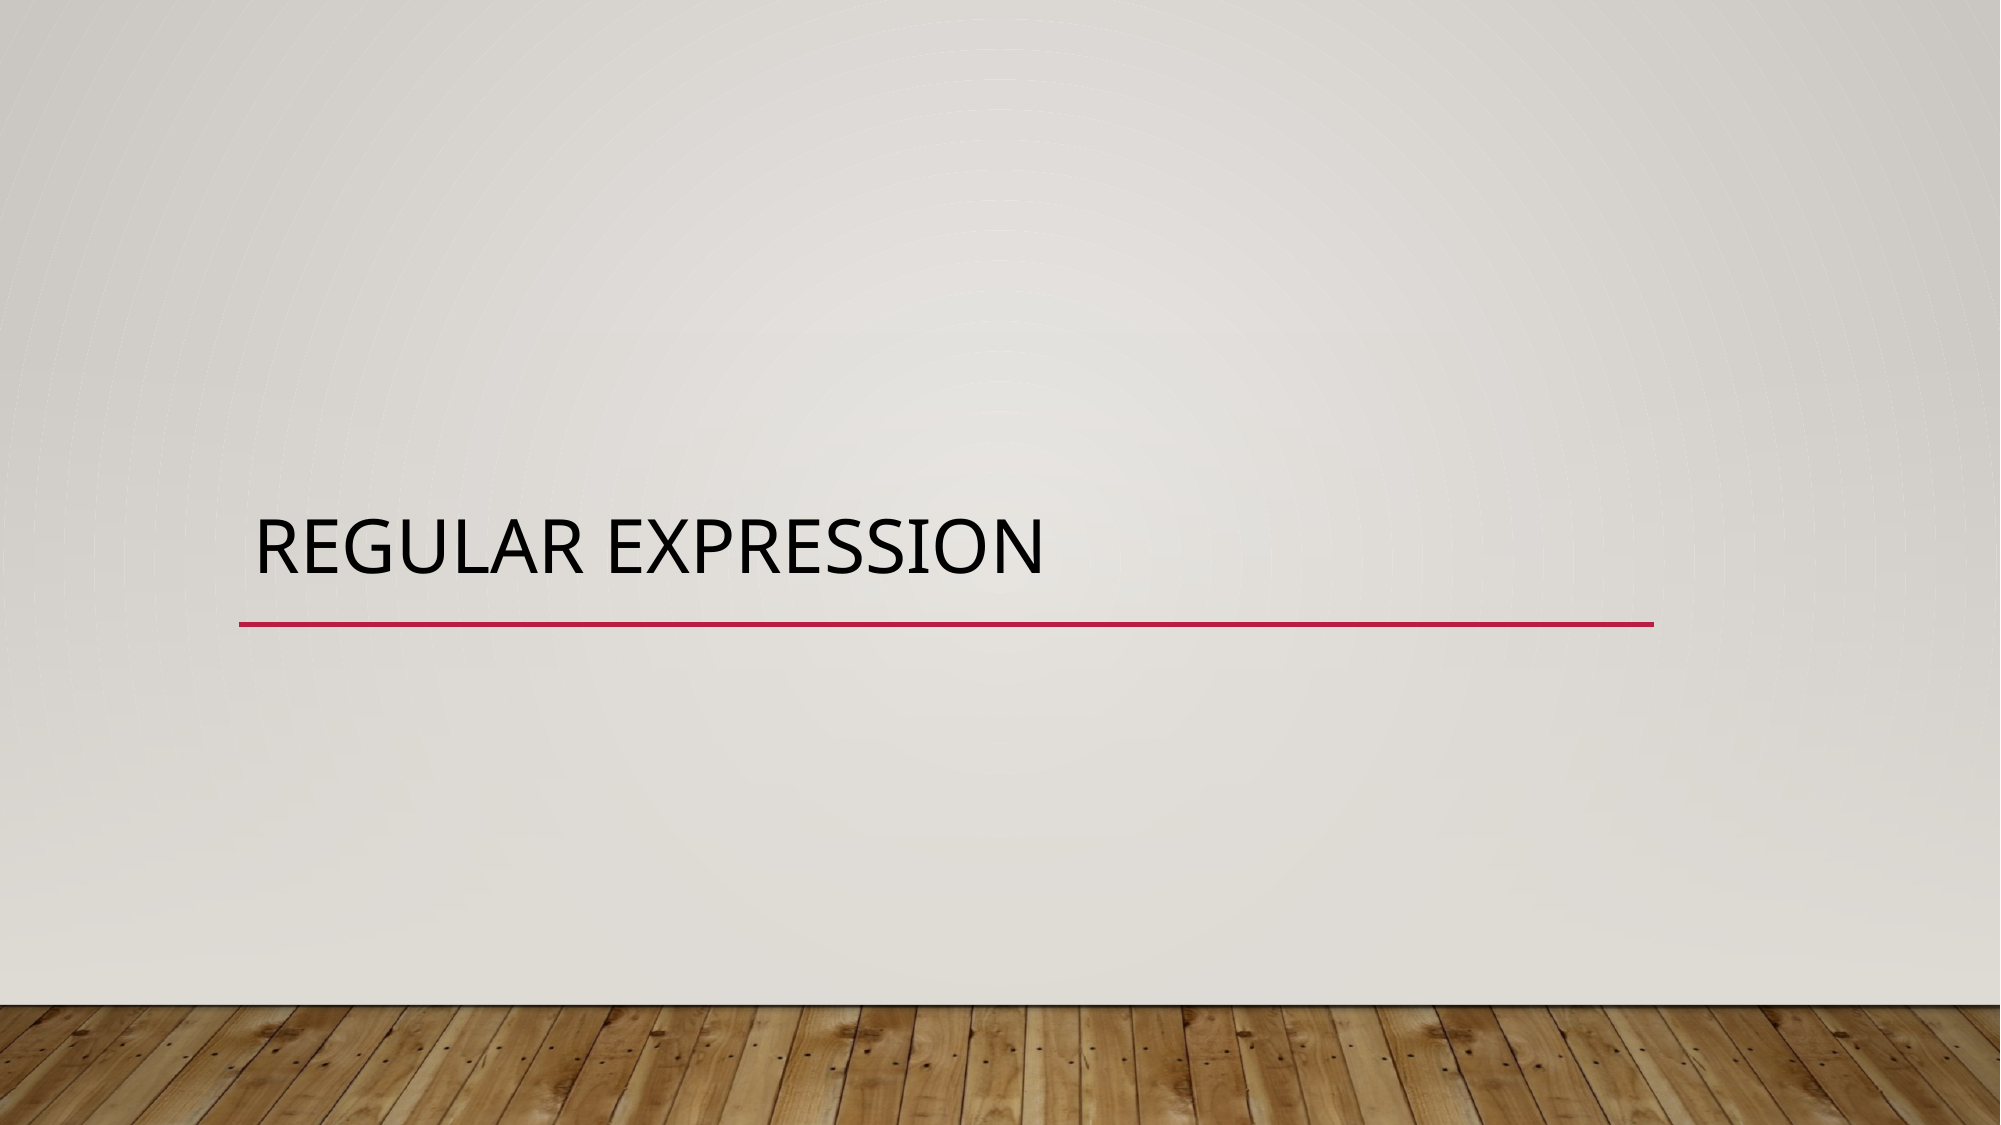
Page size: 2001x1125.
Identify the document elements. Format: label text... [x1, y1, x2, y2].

picture [0, 1005, 2000, 1125]
title Regular expression [238, 288, 1657, 598]
